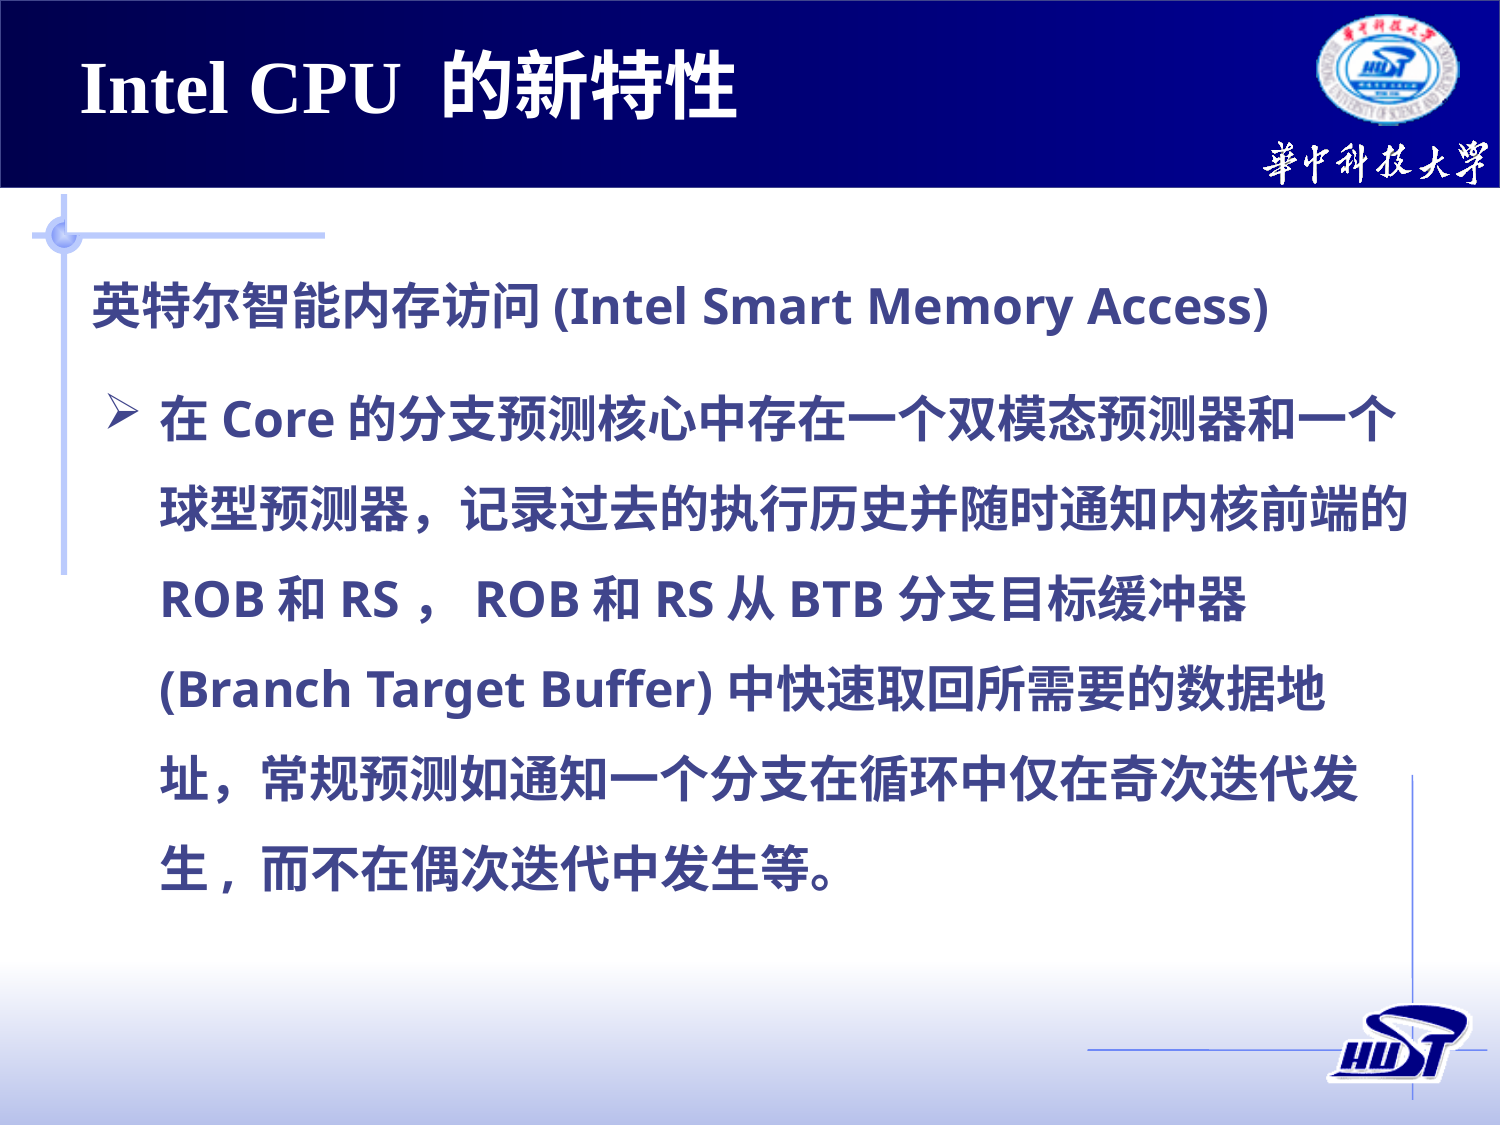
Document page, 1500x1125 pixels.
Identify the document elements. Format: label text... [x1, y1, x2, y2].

text_box 英特尔智能内存访问(Intel Smart Memory Access) [76, 267, 1424, 342]
picture [1316, 14, 1460, 126]
text_box 在Core的分支预测核心中存在一个双模态预测器和一个球型预测器，记录过去的执行历史并随时通知内核前端的ROB和RS，ROB和RS从BTB分支目标缓冲器(Branch Target Buffer)中快速取回所需要的数据地址，常规预测如通知一个分支在循环中仅在奇次迭代发生, 而不在偶次迭代中发生等。 [88, 349, 1436, 905]
text_box Intel CPU 的新特性 [64, 30, 1054, 136]
picture [1262, 140, 1488, 185]
